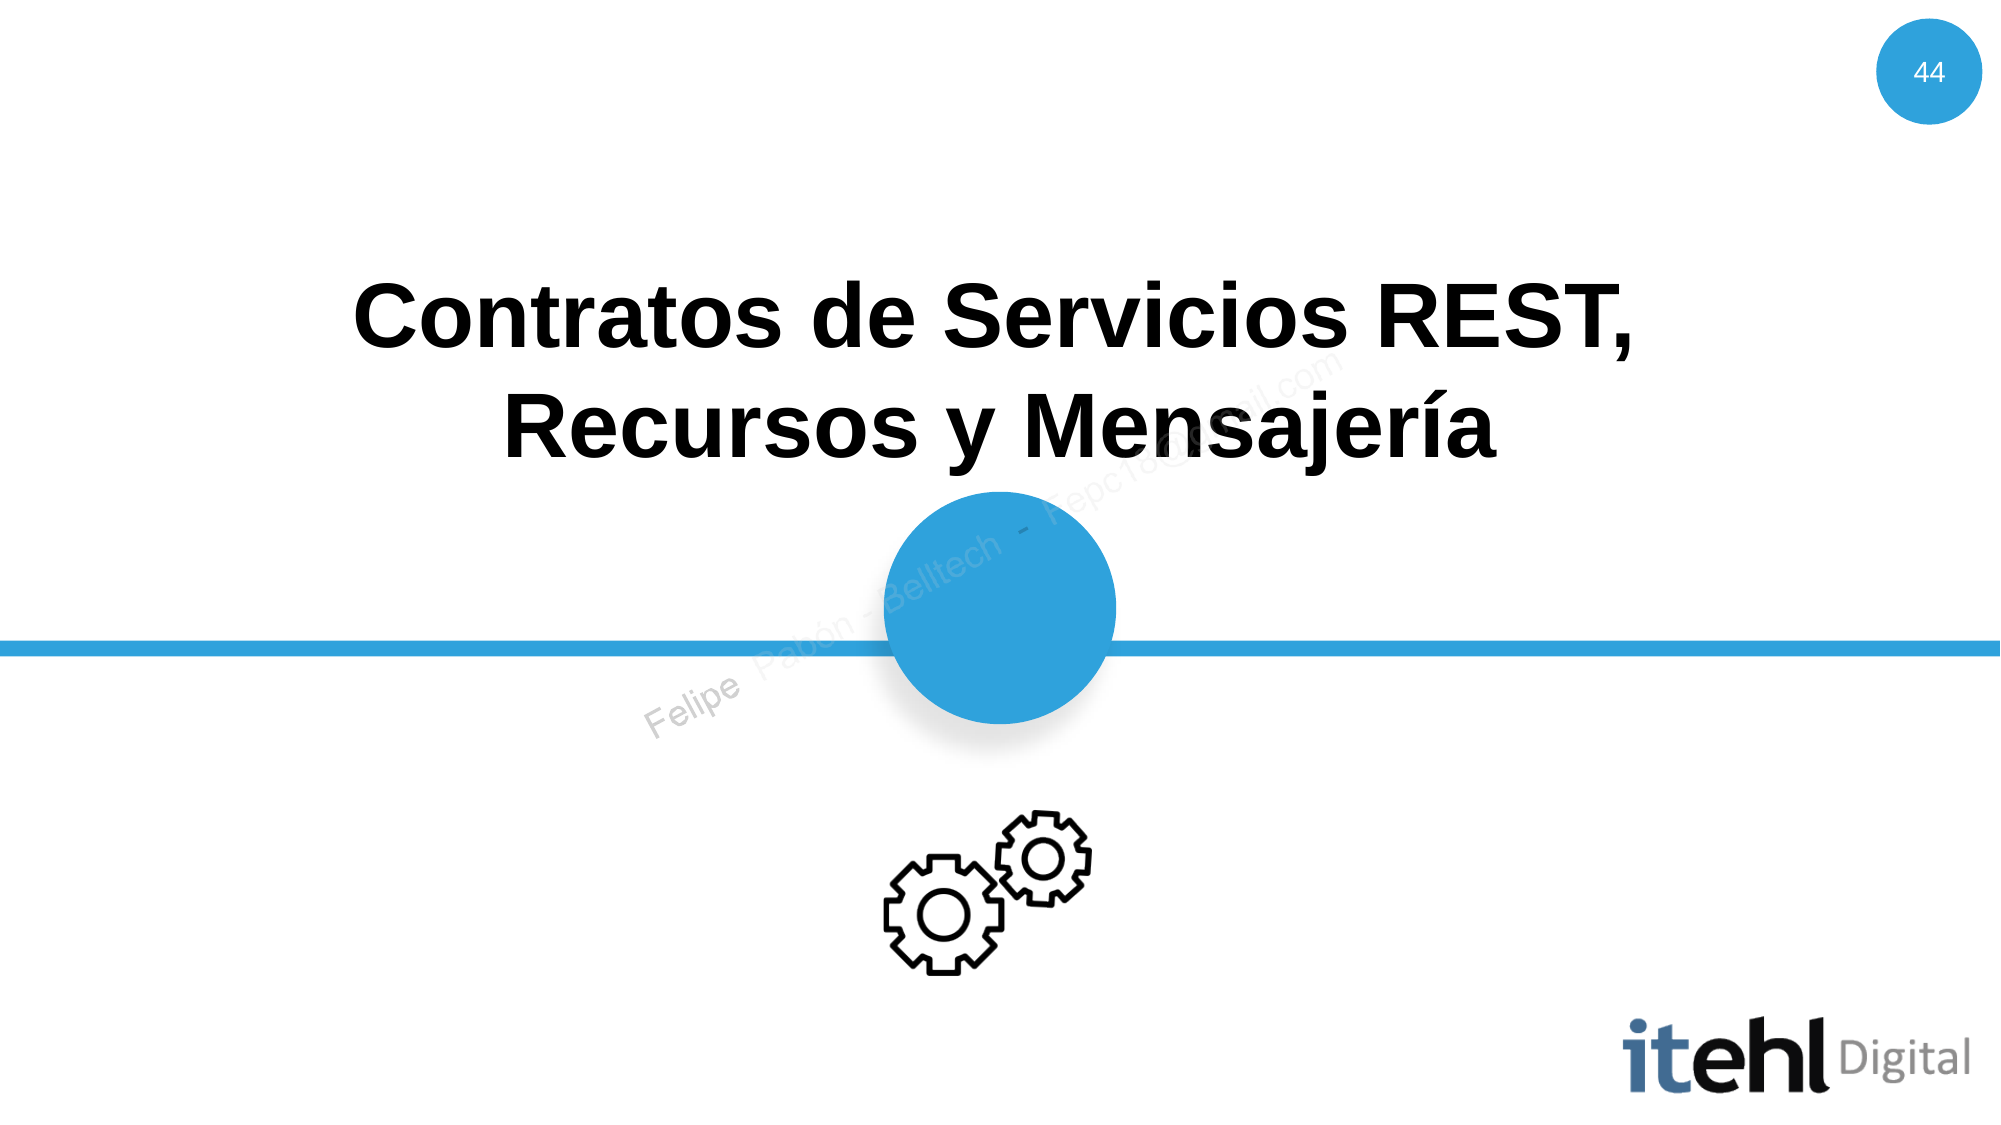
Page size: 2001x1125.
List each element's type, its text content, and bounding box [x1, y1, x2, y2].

text_box 44 [1911, 50, 1948, 88]
text_box [883, 809, 1092, 977]
text_box [1622, 1016, 1970, 1094]
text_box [0, 353, 2000, 783]
title Contratos de Servicios REST, Recursos y Mensajería [279, 253, 1721, 353]
